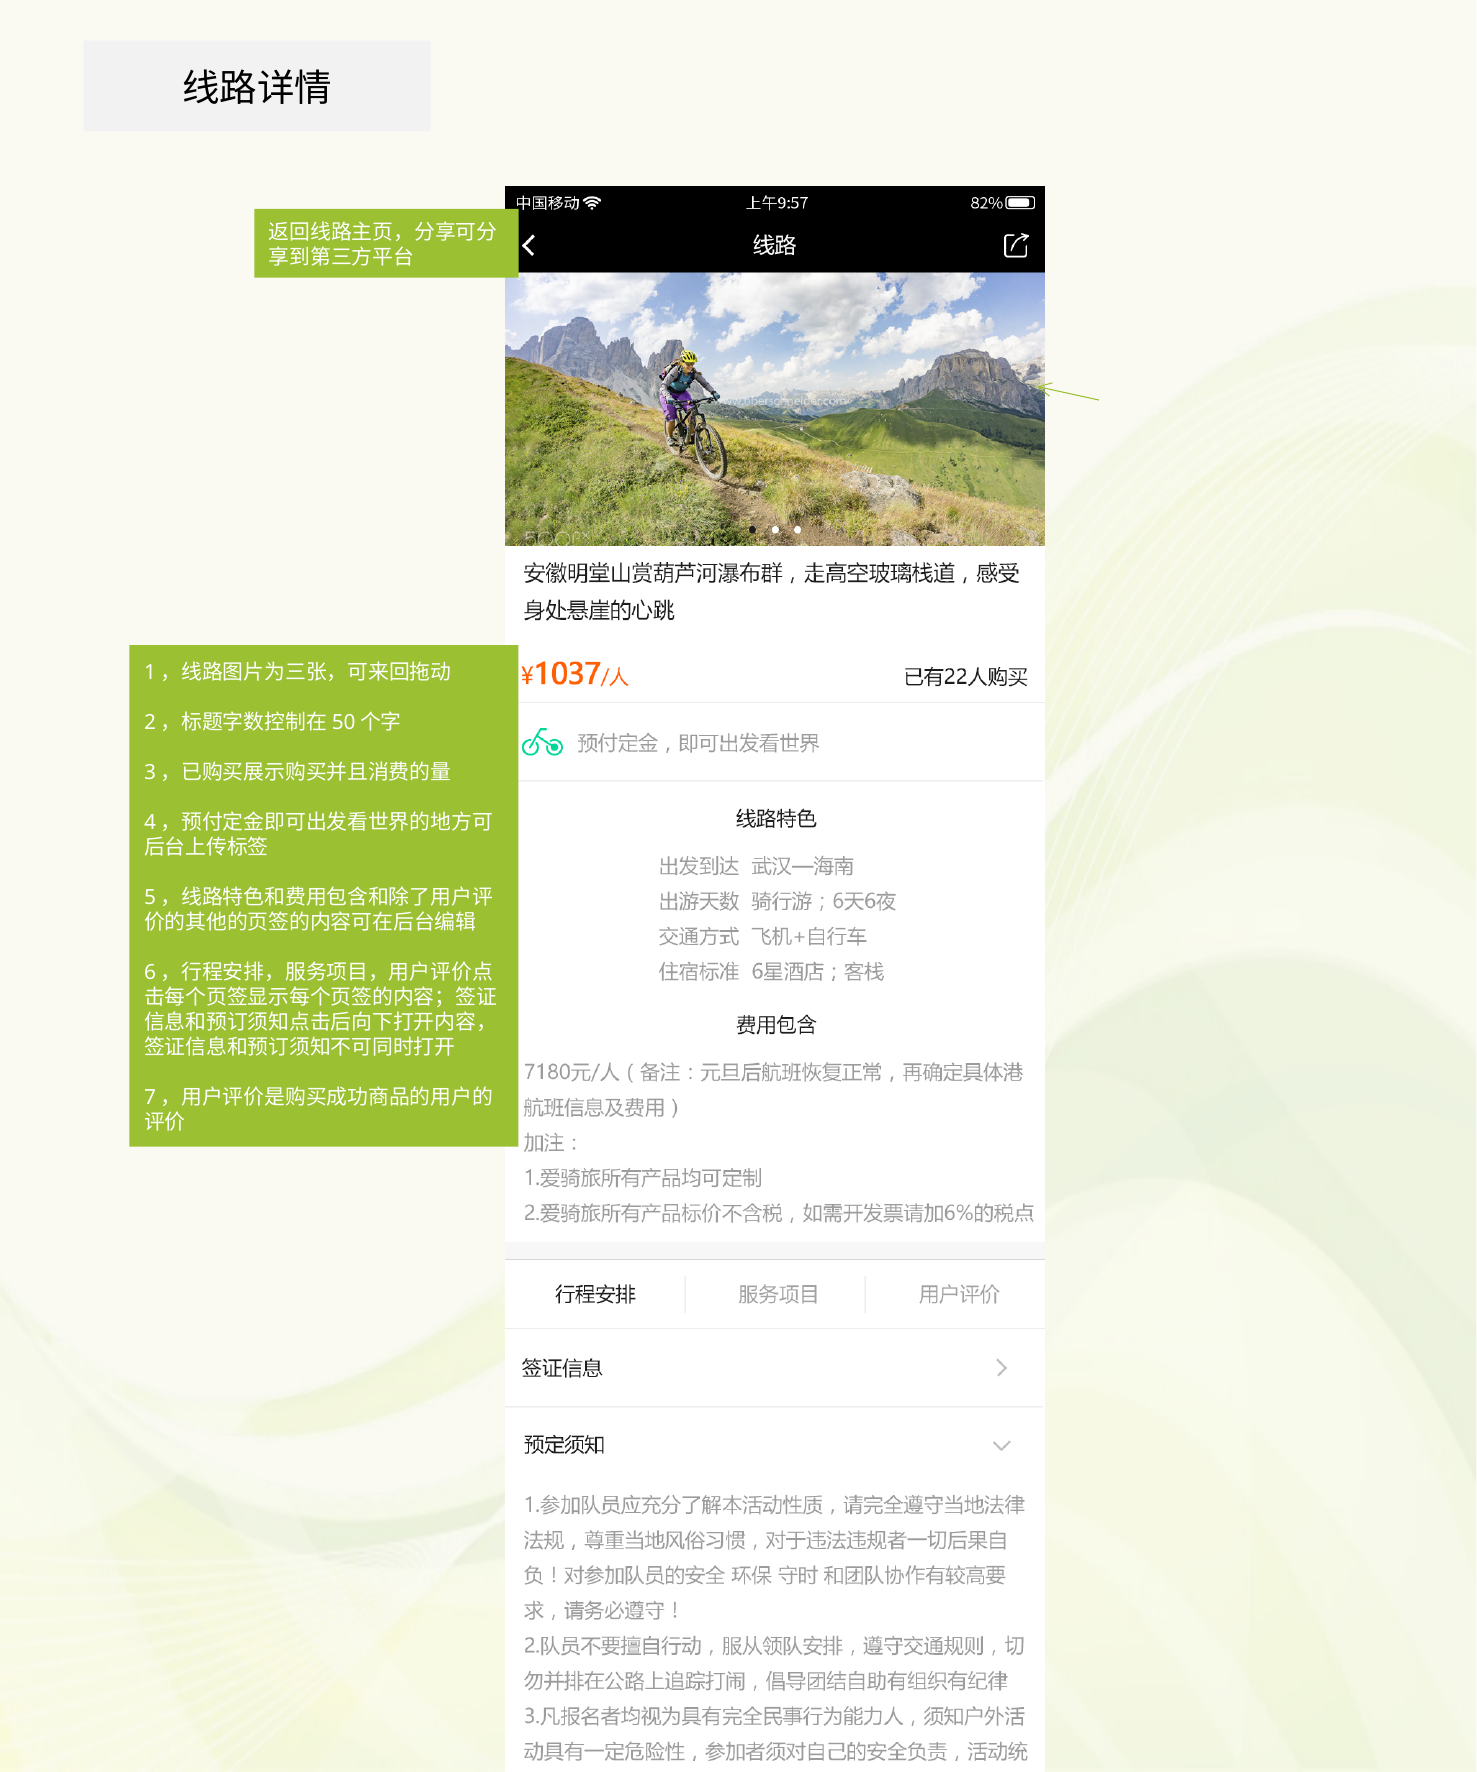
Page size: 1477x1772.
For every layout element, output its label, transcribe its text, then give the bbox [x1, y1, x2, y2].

text_box 返回线路主页，分享可分享到第三方平台 [253, 208, 505, 279]
text_box 线路详情 [83, 40, 432, 132]
text_box 1，线路图片为三张，可来回拖动 2，标题字数控制在50个字 3，已购买展示购买并且消费的量 4，预付定金即可出发看世界的地方可后台上传标签 5，线路特色和费用包含和除了用户评价的其他的页签的内容可在后台编辑 6，行程安排，服务项目，用户评价点击每个页签显示每个页签的内容；签证信息和预订须知点击后向下打开内容，签证信息和预订须知不可同时打开 7，用户评价是购买成功商品的用户的评价 [128, 644, 505, 1148]
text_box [1037, 386, 1099, 401]
picture [0, 0, 1477, 1772]
